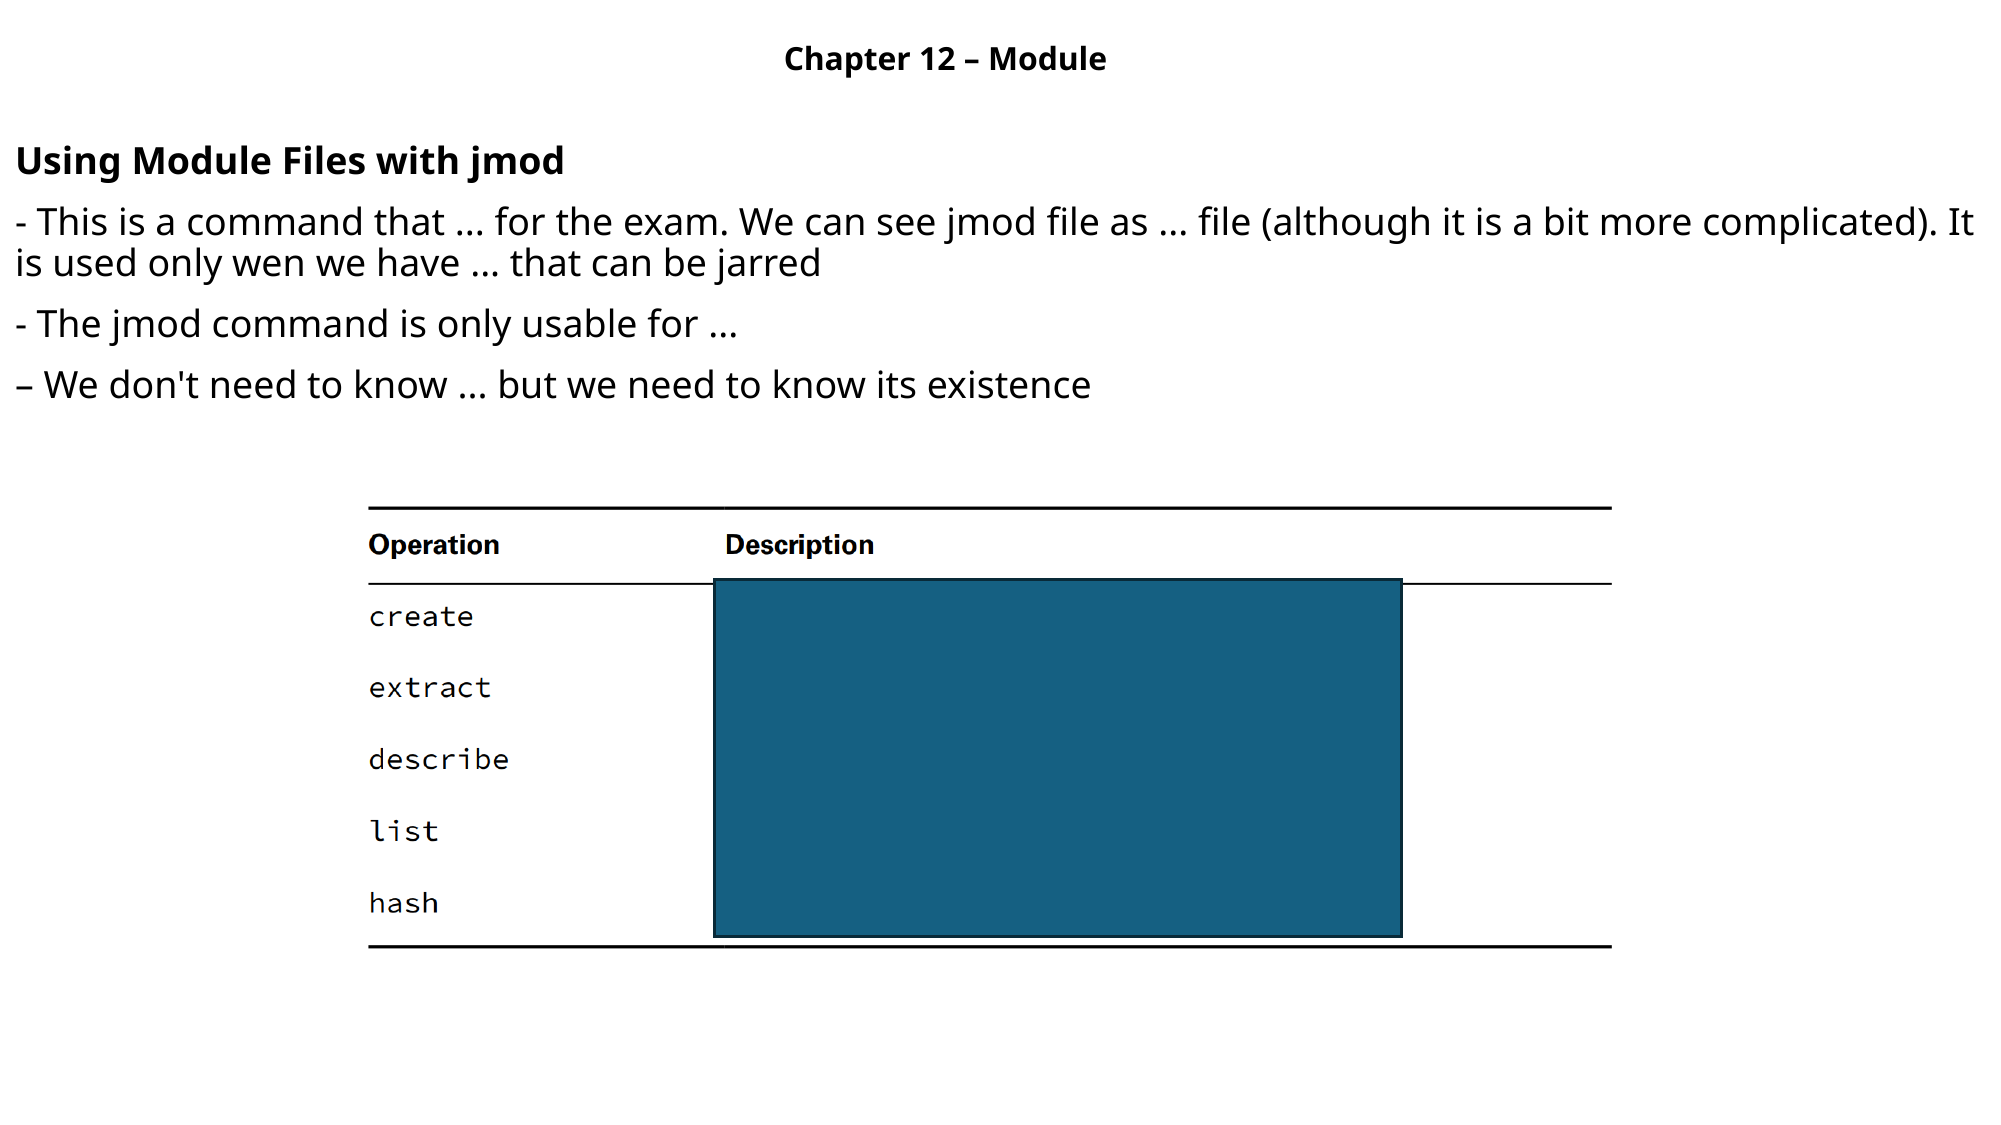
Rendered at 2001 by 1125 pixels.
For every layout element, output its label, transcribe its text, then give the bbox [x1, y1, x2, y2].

subtitle Chapter 12 – Module [24, 35, 1866, 86]
picture [361, 493, 1638, 965]
text_box Using Module Files with jmod - This is a command that ... for the exam. We can see jmod file as ... file (although it is a bit more complicated). It is used only wen we have ... that can be jarred - The jmod command is only usable for ... – We don't need to know ... but we need to know its existence [0, 134, 2000, 1125]
